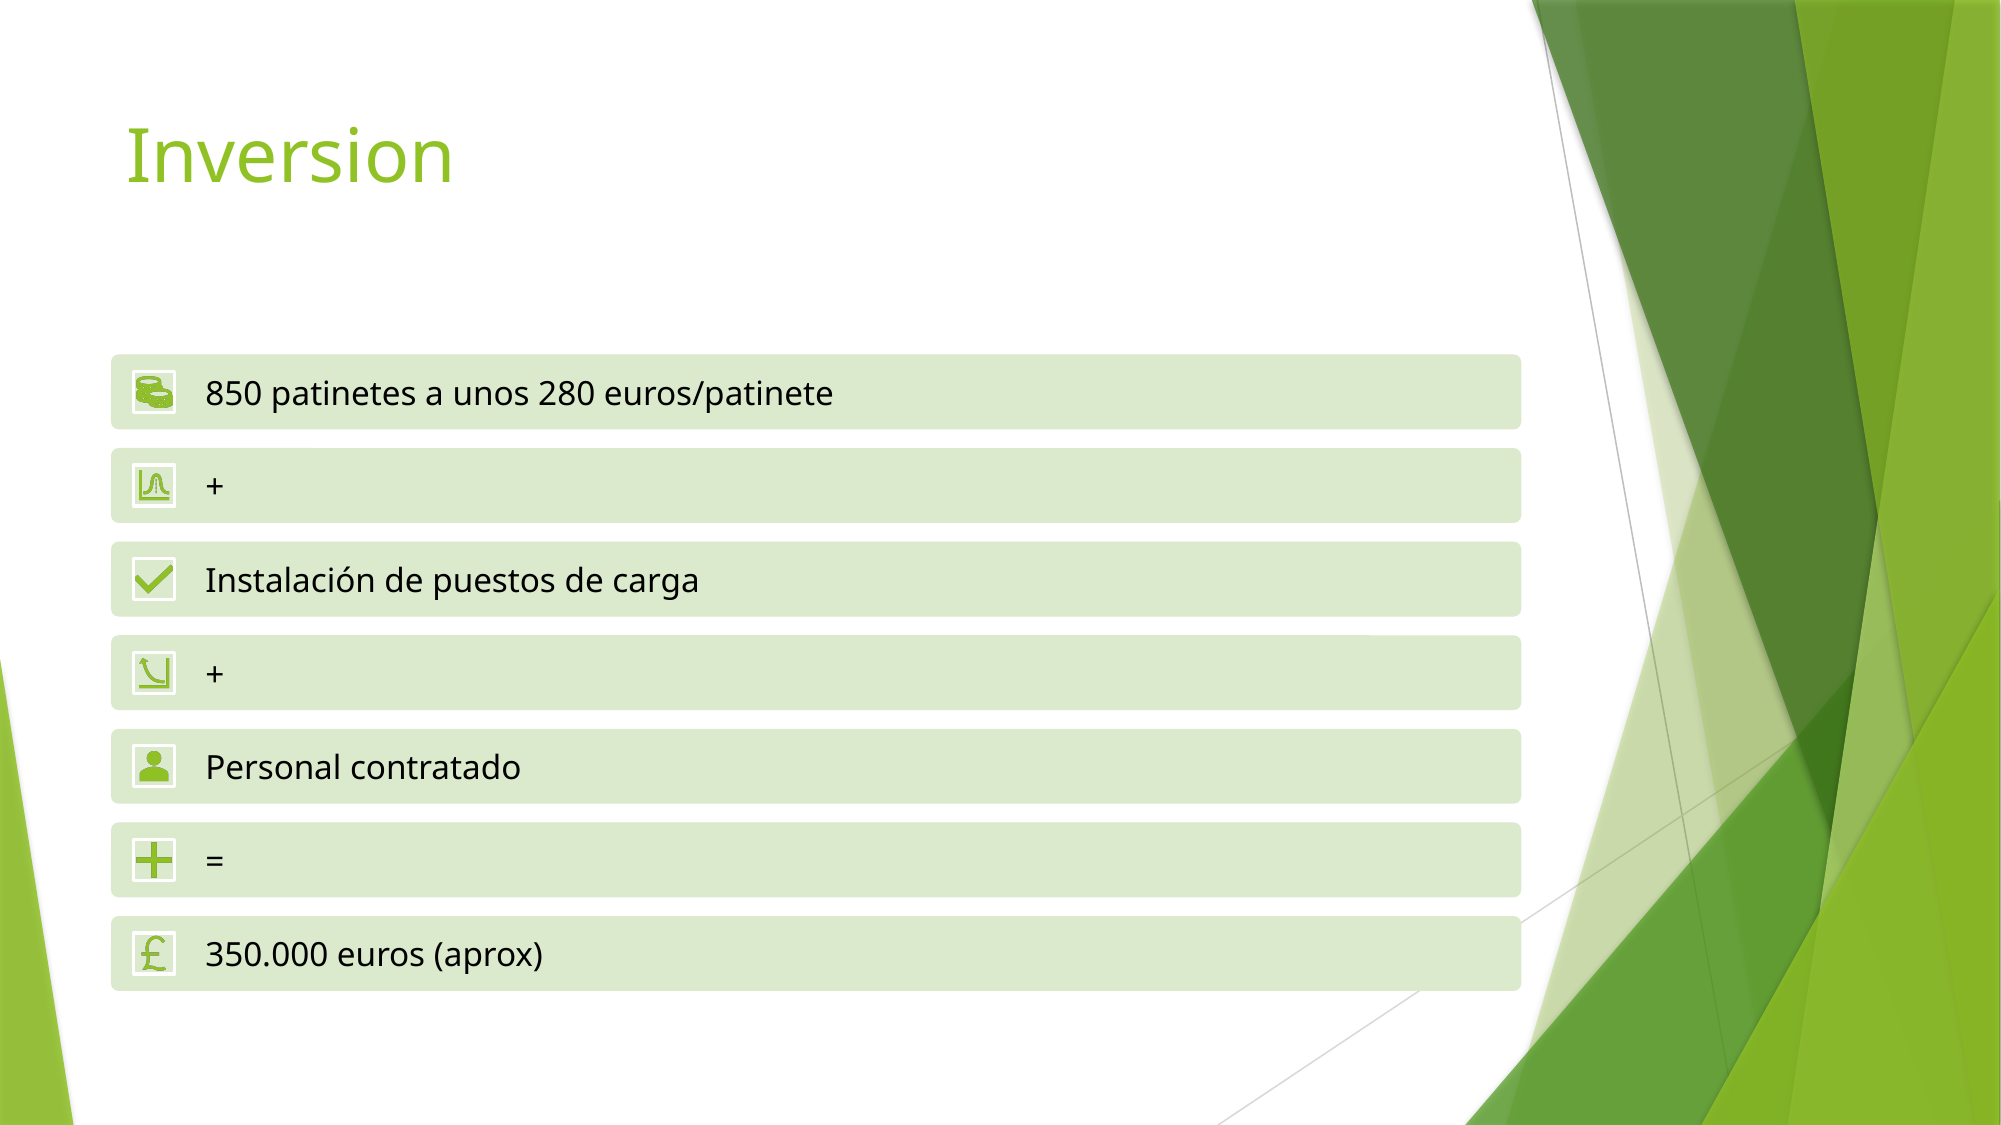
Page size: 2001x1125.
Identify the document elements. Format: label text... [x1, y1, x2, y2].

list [110, 353, 1522, 992]
title Inversion [111, 99, 1522, 317]
